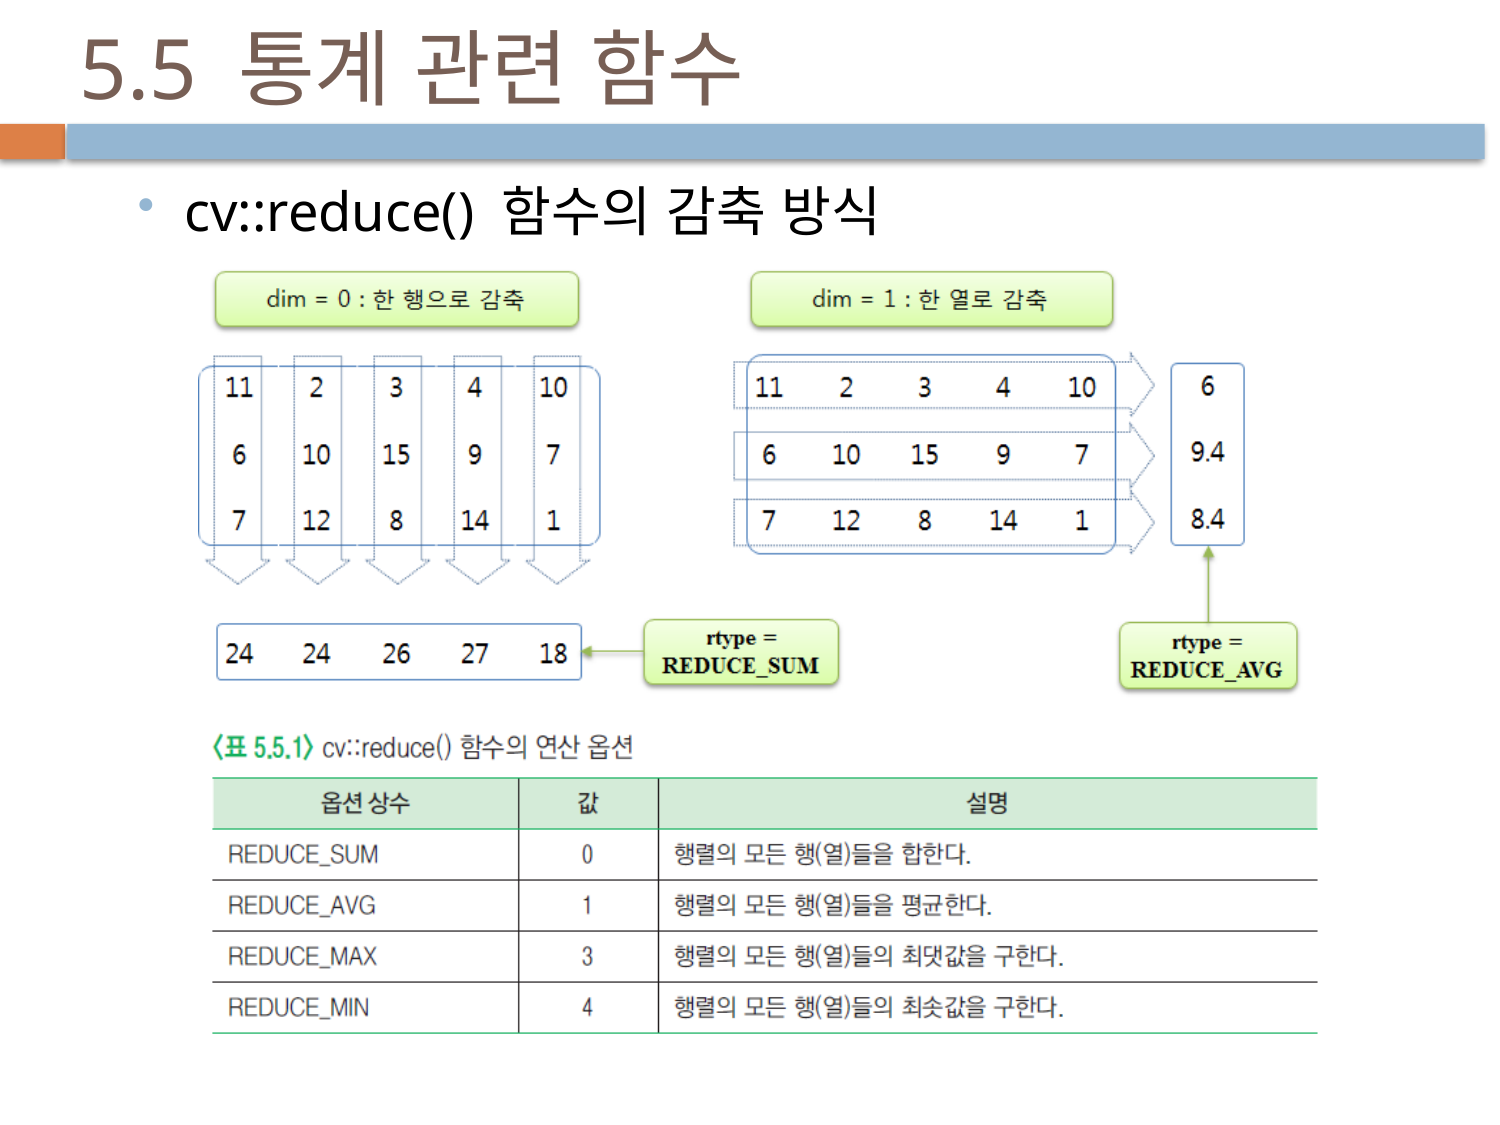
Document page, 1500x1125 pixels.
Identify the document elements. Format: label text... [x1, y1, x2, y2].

picture [206, 716, 1336, 1048]
list cv::reduce() 함수의 감축 방식 [64, 169, 1471, 1059]
picture [198, 266, 1305, 705]
title 5.5 통계 관련 함수 [64, 7, 1471, 126]
